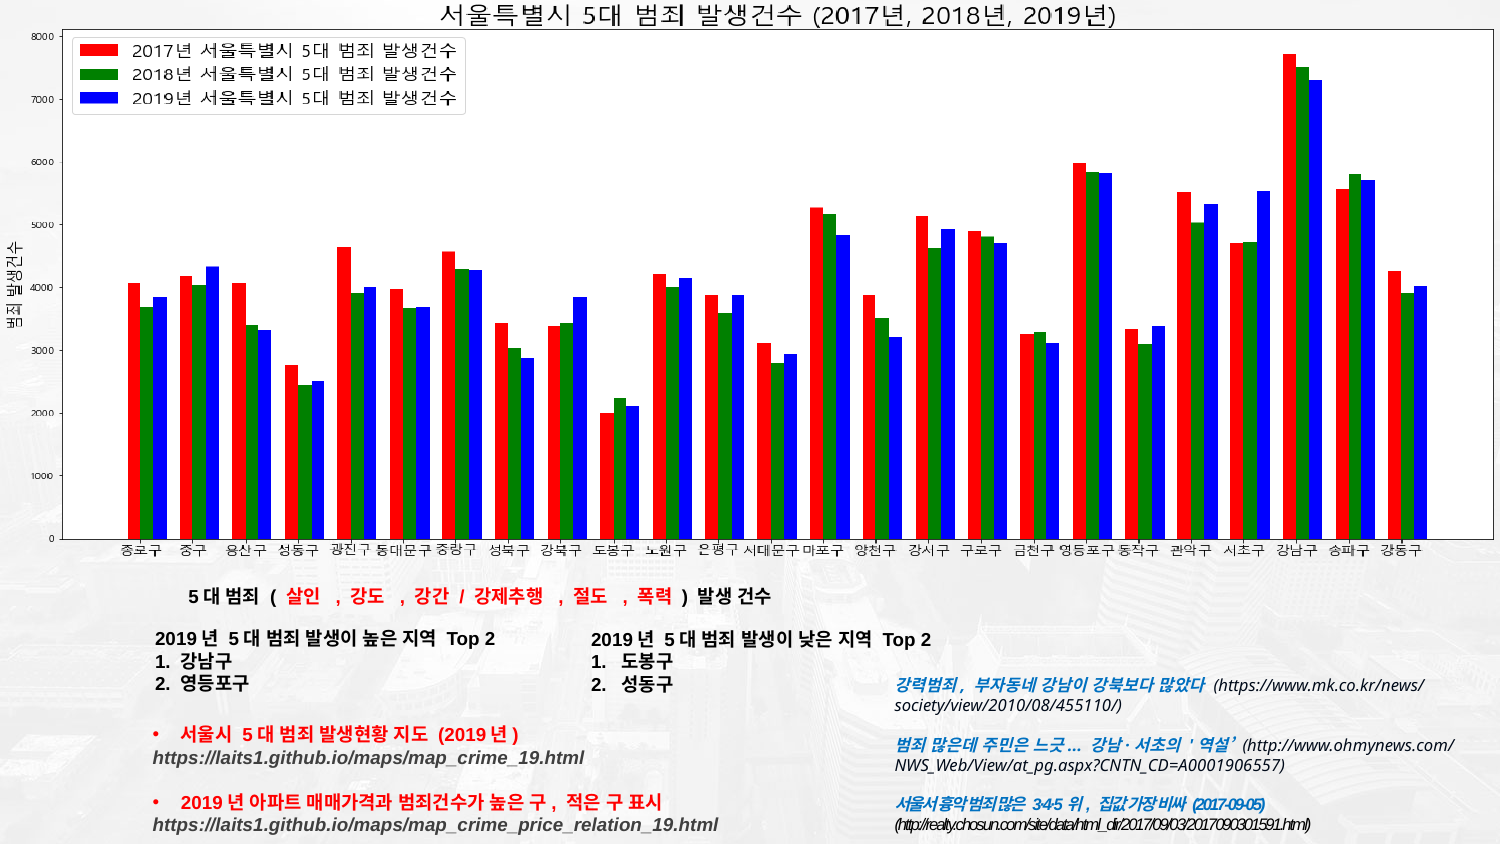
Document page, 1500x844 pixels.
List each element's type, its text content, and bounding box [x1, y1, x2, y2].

text_box 서울시 5대 범죄 발생현황 지도 (2019년) https://laits1.github.io/maps/map_crime_19.html 2019년 아파트 매매가격과 범죄건수가 높은 구, 적은 구 표시 https://laits1.github.io/maps/map_crime_price_relation_19.html [137, 715, 824, 843]
text_box 5대 범죄 ( 살인 , 강도 , 강간 / 강제추행 , 절도 , 폭력 ) 발생 건수 [173, 577, 860, 615]
text_box 2019년 5대 범죄 발생이 높은 지역 Top 2 1. 강남구 2. 영등포구 [140, 597, 517, 702]
text_box 2019년 5대 범죄 발생이 낮은 지역 Top 2 1. 도봉구 2. 성동구 [576, 620, 990, 703]
picture [0, 0, 1500, 844]
text_box 강력범죄, 부자동네 강남이 강북보다 많았다 (https://www.mk.co.kr/news/society/view/2010/08/455110/) 범죄 많은데 주민은 느긋... 강남·서초의 '역설’ (http://www.ohmynews.com/NWS_Web/View/at_pg.aspx?CNTN_CD=A0001906557) 서울서 흉악 범죄 많은 3·4·5위, 집값 가장 비싸 (2017-09-05) (http://realty.chosun.com/site/data/html_dir/2017/09/03/2017090301591.html) [879, 667, 1483, 842]
